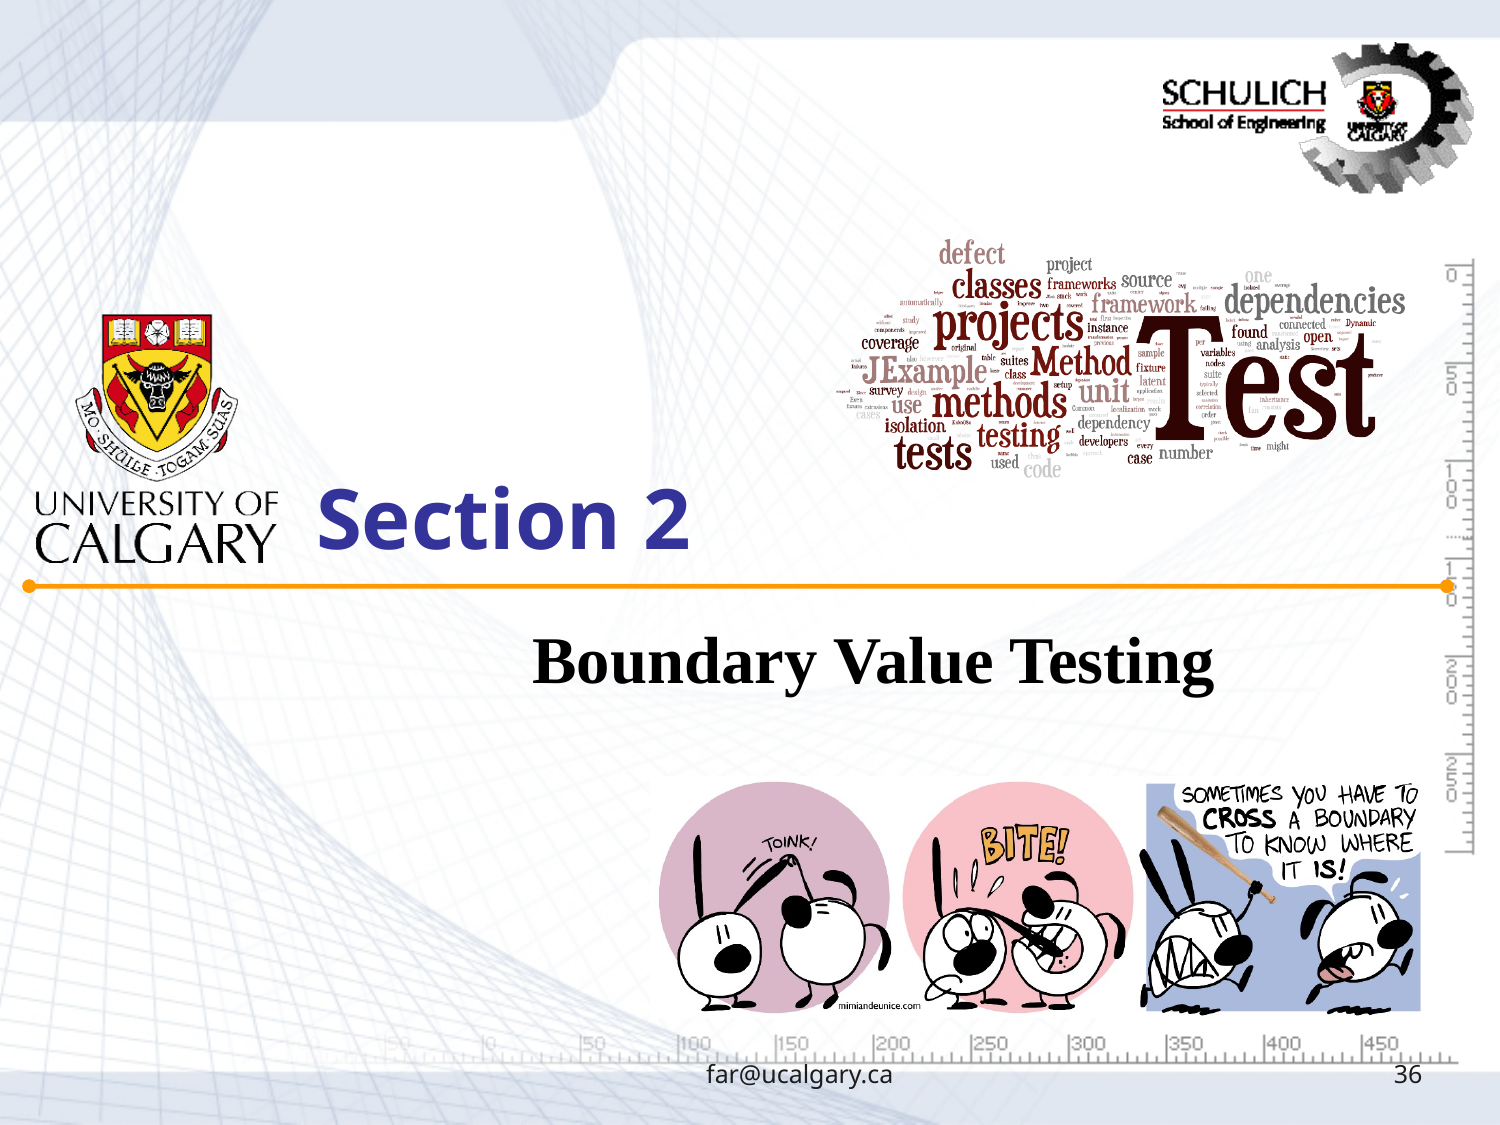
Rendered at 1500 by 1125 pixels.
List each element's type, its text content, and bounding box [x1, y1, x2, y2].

subtitle Boundary Value Testing [300, 609, 1448, 898]
picture [0, 0, 1500, 1125]
footer far@ucalgary.ca [562, 1024, 1038, 1101]
slide_number 36 [1124, 1024, 1438, 1101]
title Section 2 [300, 224, 1438, 575]
